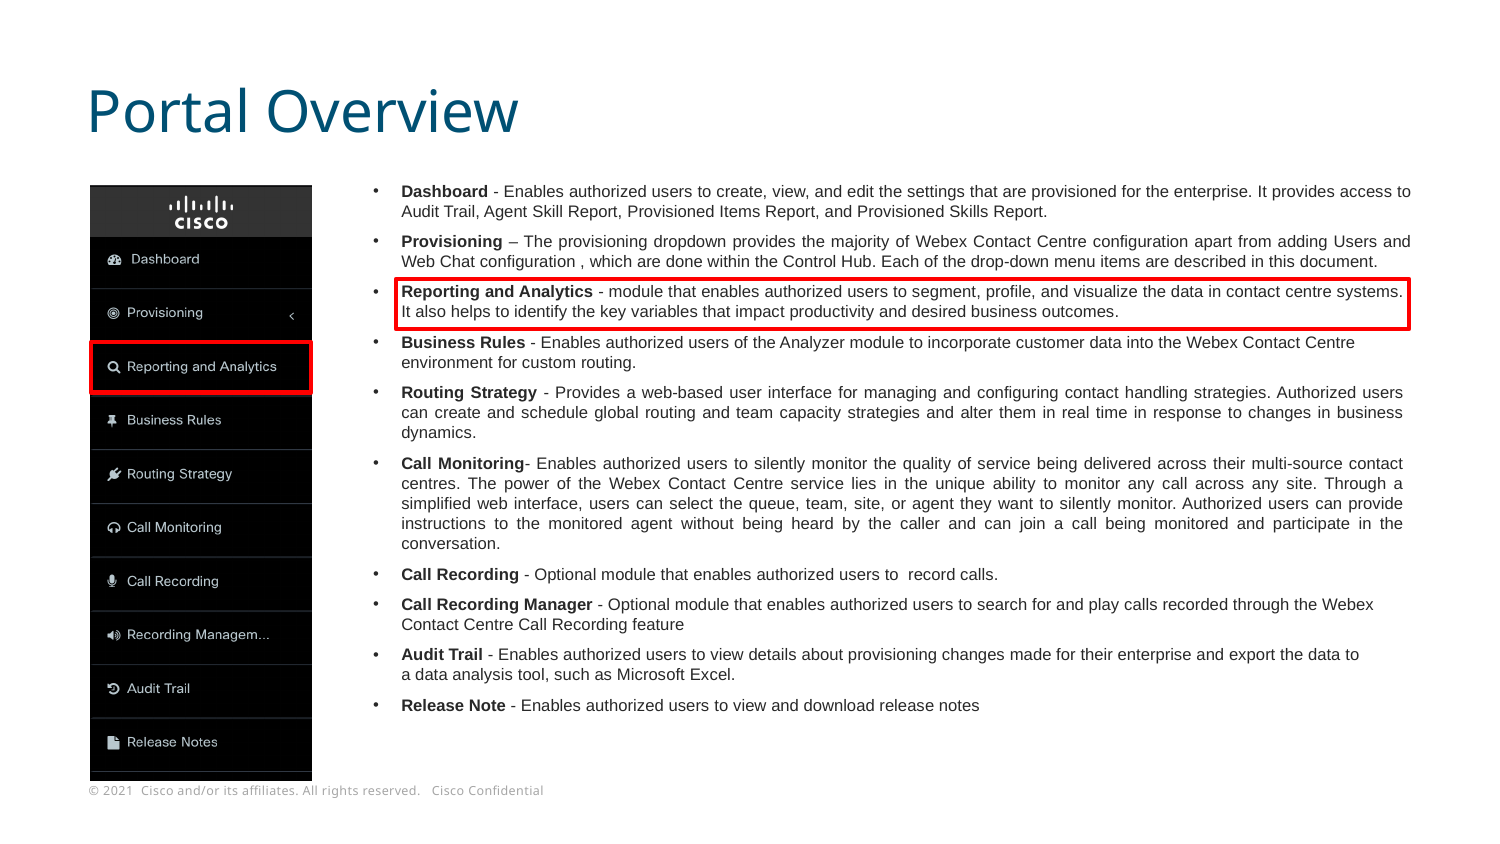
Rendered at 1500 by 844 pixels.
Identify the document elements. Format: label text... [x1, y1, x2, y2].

text_box Business Rules - Enables authorized users of the Analyzer module to incorporate customer data into the Webex Contact Centre environment for custom routing. [358, 324, 1428, 399]
text_box [394, 277, 1411, 331]
text_box Provisioning – The provisioning dropdown provides the majority of Webex Contact Centre configuration apart from adding Users and Web Chat configuration , which are done within the Control Hub. Each of the drop-down menu items are described in this document. [358, 223, 1428, 279]
picture [90, 184, 312, 782]
title Portal Overview [71, 55, 1441, 176]
text_box Call Recording Manager - Optional module that enables authorized users to search for and play calls recorded through the Webex Contact Centre Call Recording feature [358, 586, 1441, 662]
text_box Call Monitoring- Enables authorized users to silently monitor the quality of service being delivered across their multi-source contact centres. The power of the Webex Contact Centre service lies in the unique ability to monitor any call across any site. Through a simplified web interface, users can select the queue, team, site, or agent they want to silently monitor. Authorized users can provide instructions to the monitored agent without being heard by the caller and can join a call being monitored and participate in the conversation. [358, 445, 1420, 580]
text_box Call Recording - Optional module that enables authorized users to record calls. [358, 556, 1319, 586]
text_box Dashboard - Enables authorized users to create, view, and edit the settings that are provisioned for the enterprise. It provides access to Audit Trail, Agent Skill Report, Provisioned Items Report, and Provisioned Skills Report. [358, 173, 1428, 223]
text_box Release Note - Enables authorized users to view and download release notes [358, 687, 1420, 742]
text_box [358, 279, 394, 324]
text_box Audit Trail - Enables authorized users to view details about provisioning changes made for their enterprise and export the data to a data analysis tool, such as Microsoft Excel. [358, 636, 1382, 687]
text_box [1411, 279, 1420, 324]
text_box Routing Strategy - Provides a web-based user interface for managing and configuring contact handling strategies. Authorized users can create and schedule global routing and team capacity strategies and alter them in real time in response to changes in business dynamics. [358, 374, 1420, 445]
